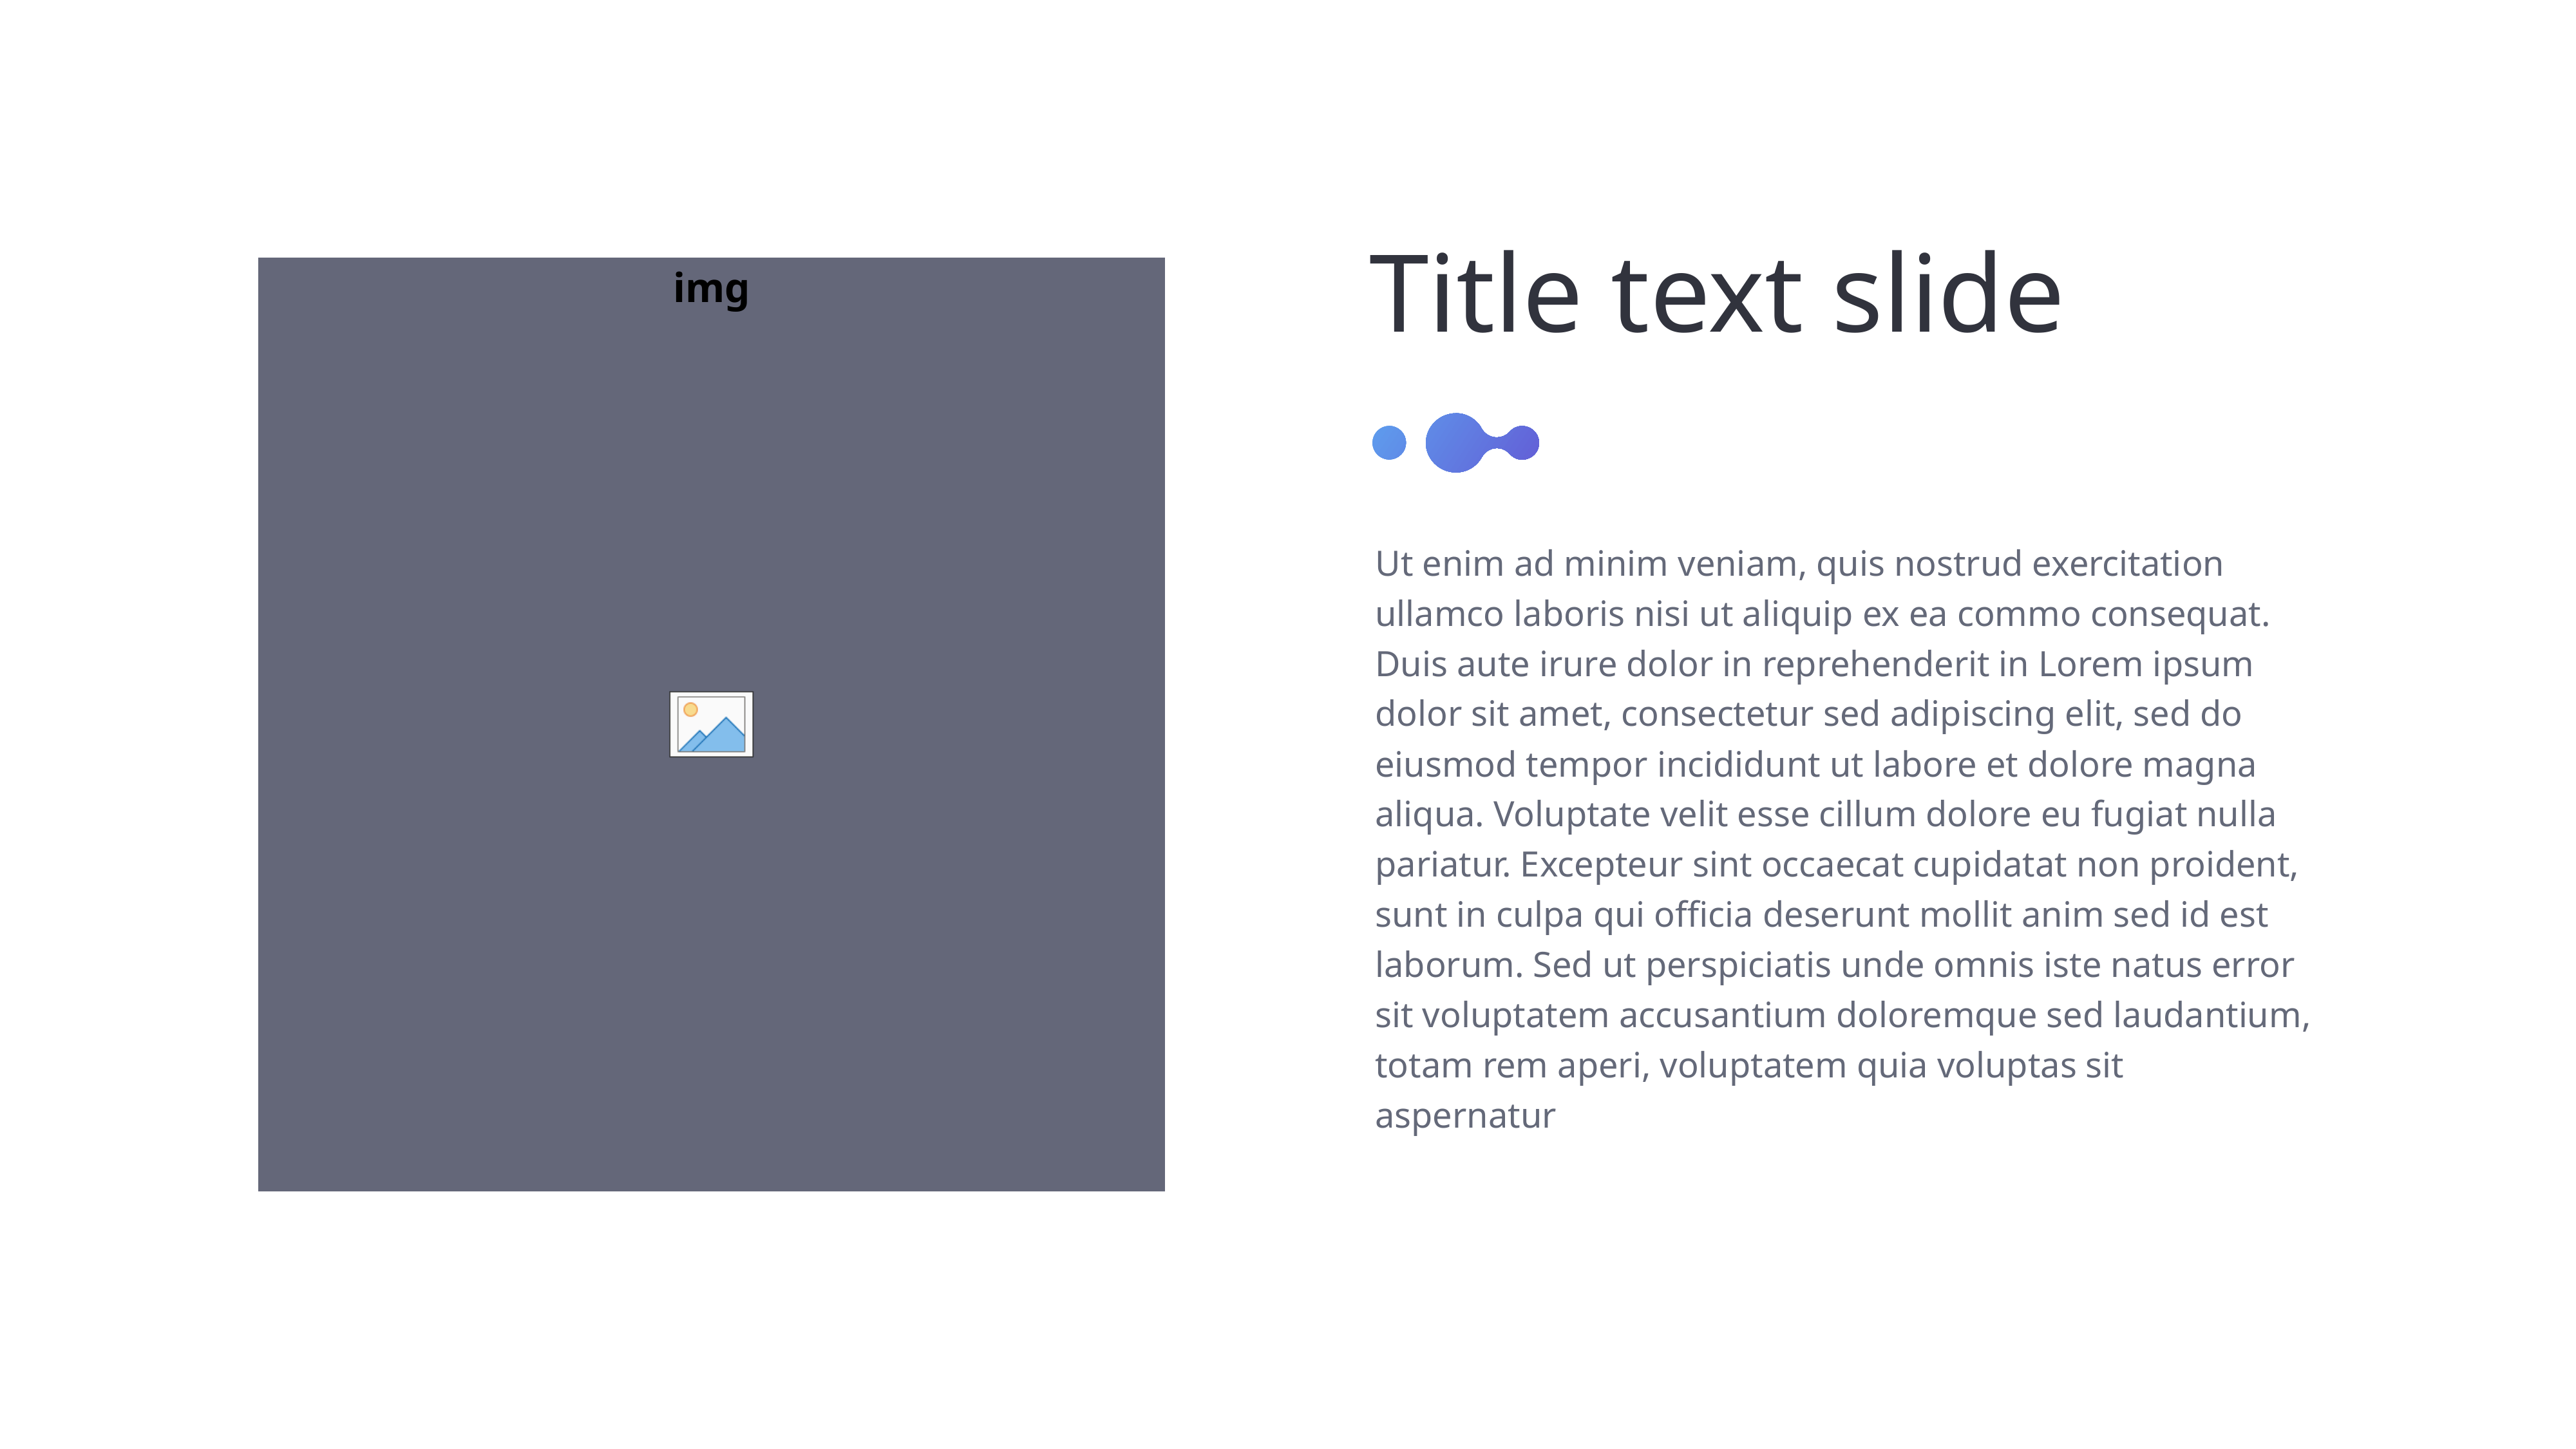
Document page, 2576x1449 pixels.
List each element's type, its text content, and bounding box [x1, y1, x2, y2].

text_box Ut enim ad minim veniam, quis nostrud exercitation ullamco laboris nisi ut aliquip ex ea commo consequat. Duis aute irure dolor in reprehenderit in Lorem ipsum dolor sit amet, consectetur sed adipiscing elit, sed do eiusmod tempor incididunt ut labore et dolore magna aliqua. Voluptate velit esse cillum dolore eu fugiat nulla pariatur. Excepteur sint occaecat cupidatat non proident, sunt in culpa qui officia deserunt mollit anim sed id est laborum. Sed ut perspiciatis unde omnis iste natus error sit voluptatem accusantium doloremque sed laudantium, totam rem aperi, voluptatem quia voluptas sit aspernatur [1370, 527, 2321, 1141]
text_box [1372, 426, 1406, 460]
picture [258, 257, 1166, 1192]
text_box [1426, 413, 1539, 473]
text_box Title text slide [1363, 219, 2327, 359]
